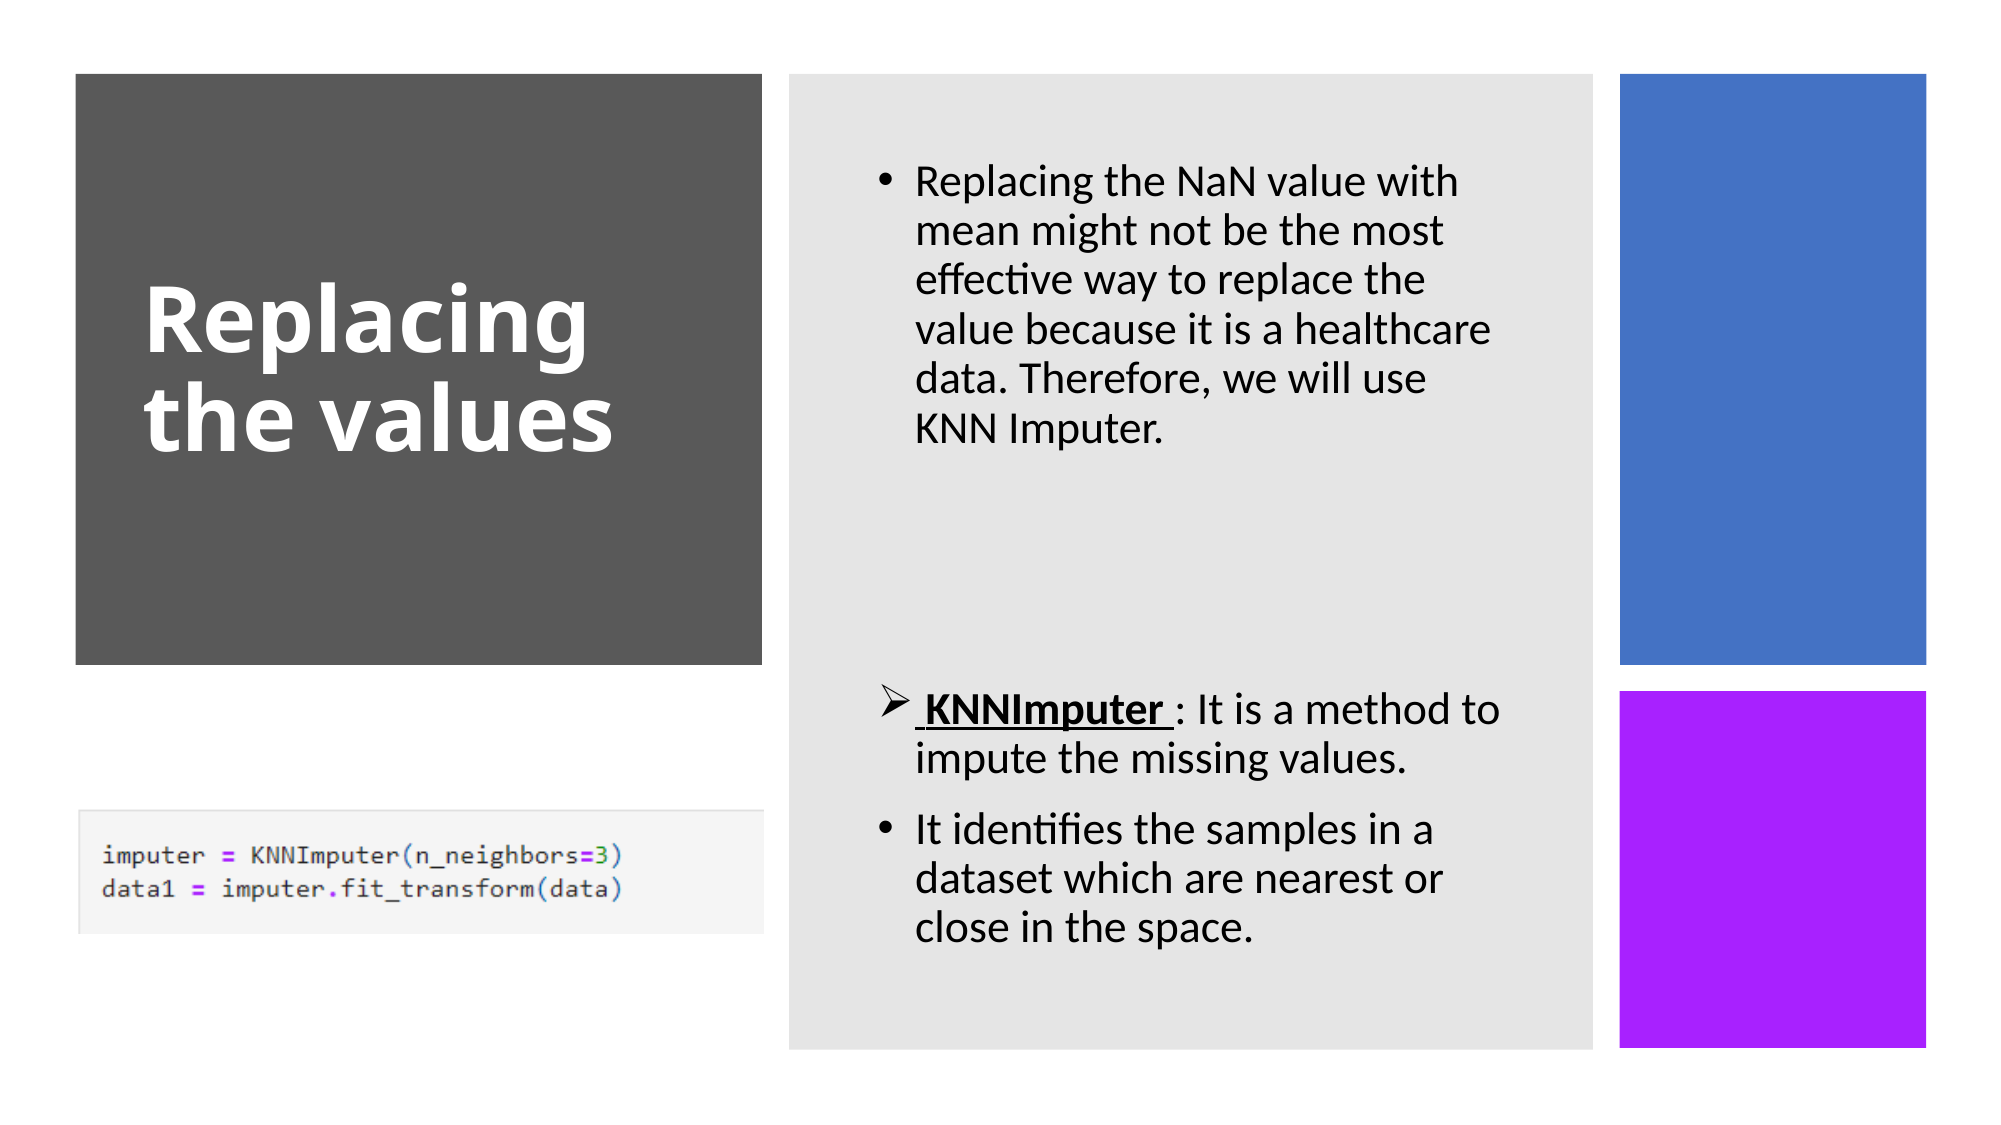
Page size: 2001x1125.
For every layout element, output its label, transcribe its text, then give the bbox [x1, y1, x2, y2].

text_box [788, 73, 1594, 1051]
text_box [1619, 690, 1927, 1049]
picture [77, 805, 764, 934]
text_box [75, 73, 763, 666]
text_box [1619, 73, 1927, 666]
list Replacing the NaN value with mean might not be the most effective way to replace the value because it is a healthcare data. Therefore, we will use KNN Imputer. KNNImputer : It is a method to impute the missing values. It identifies the samples in a dataset which are nearest or close in the space. [862, 149, 1521, 975]
title Replacing the values [127, 125, 717, 621]
